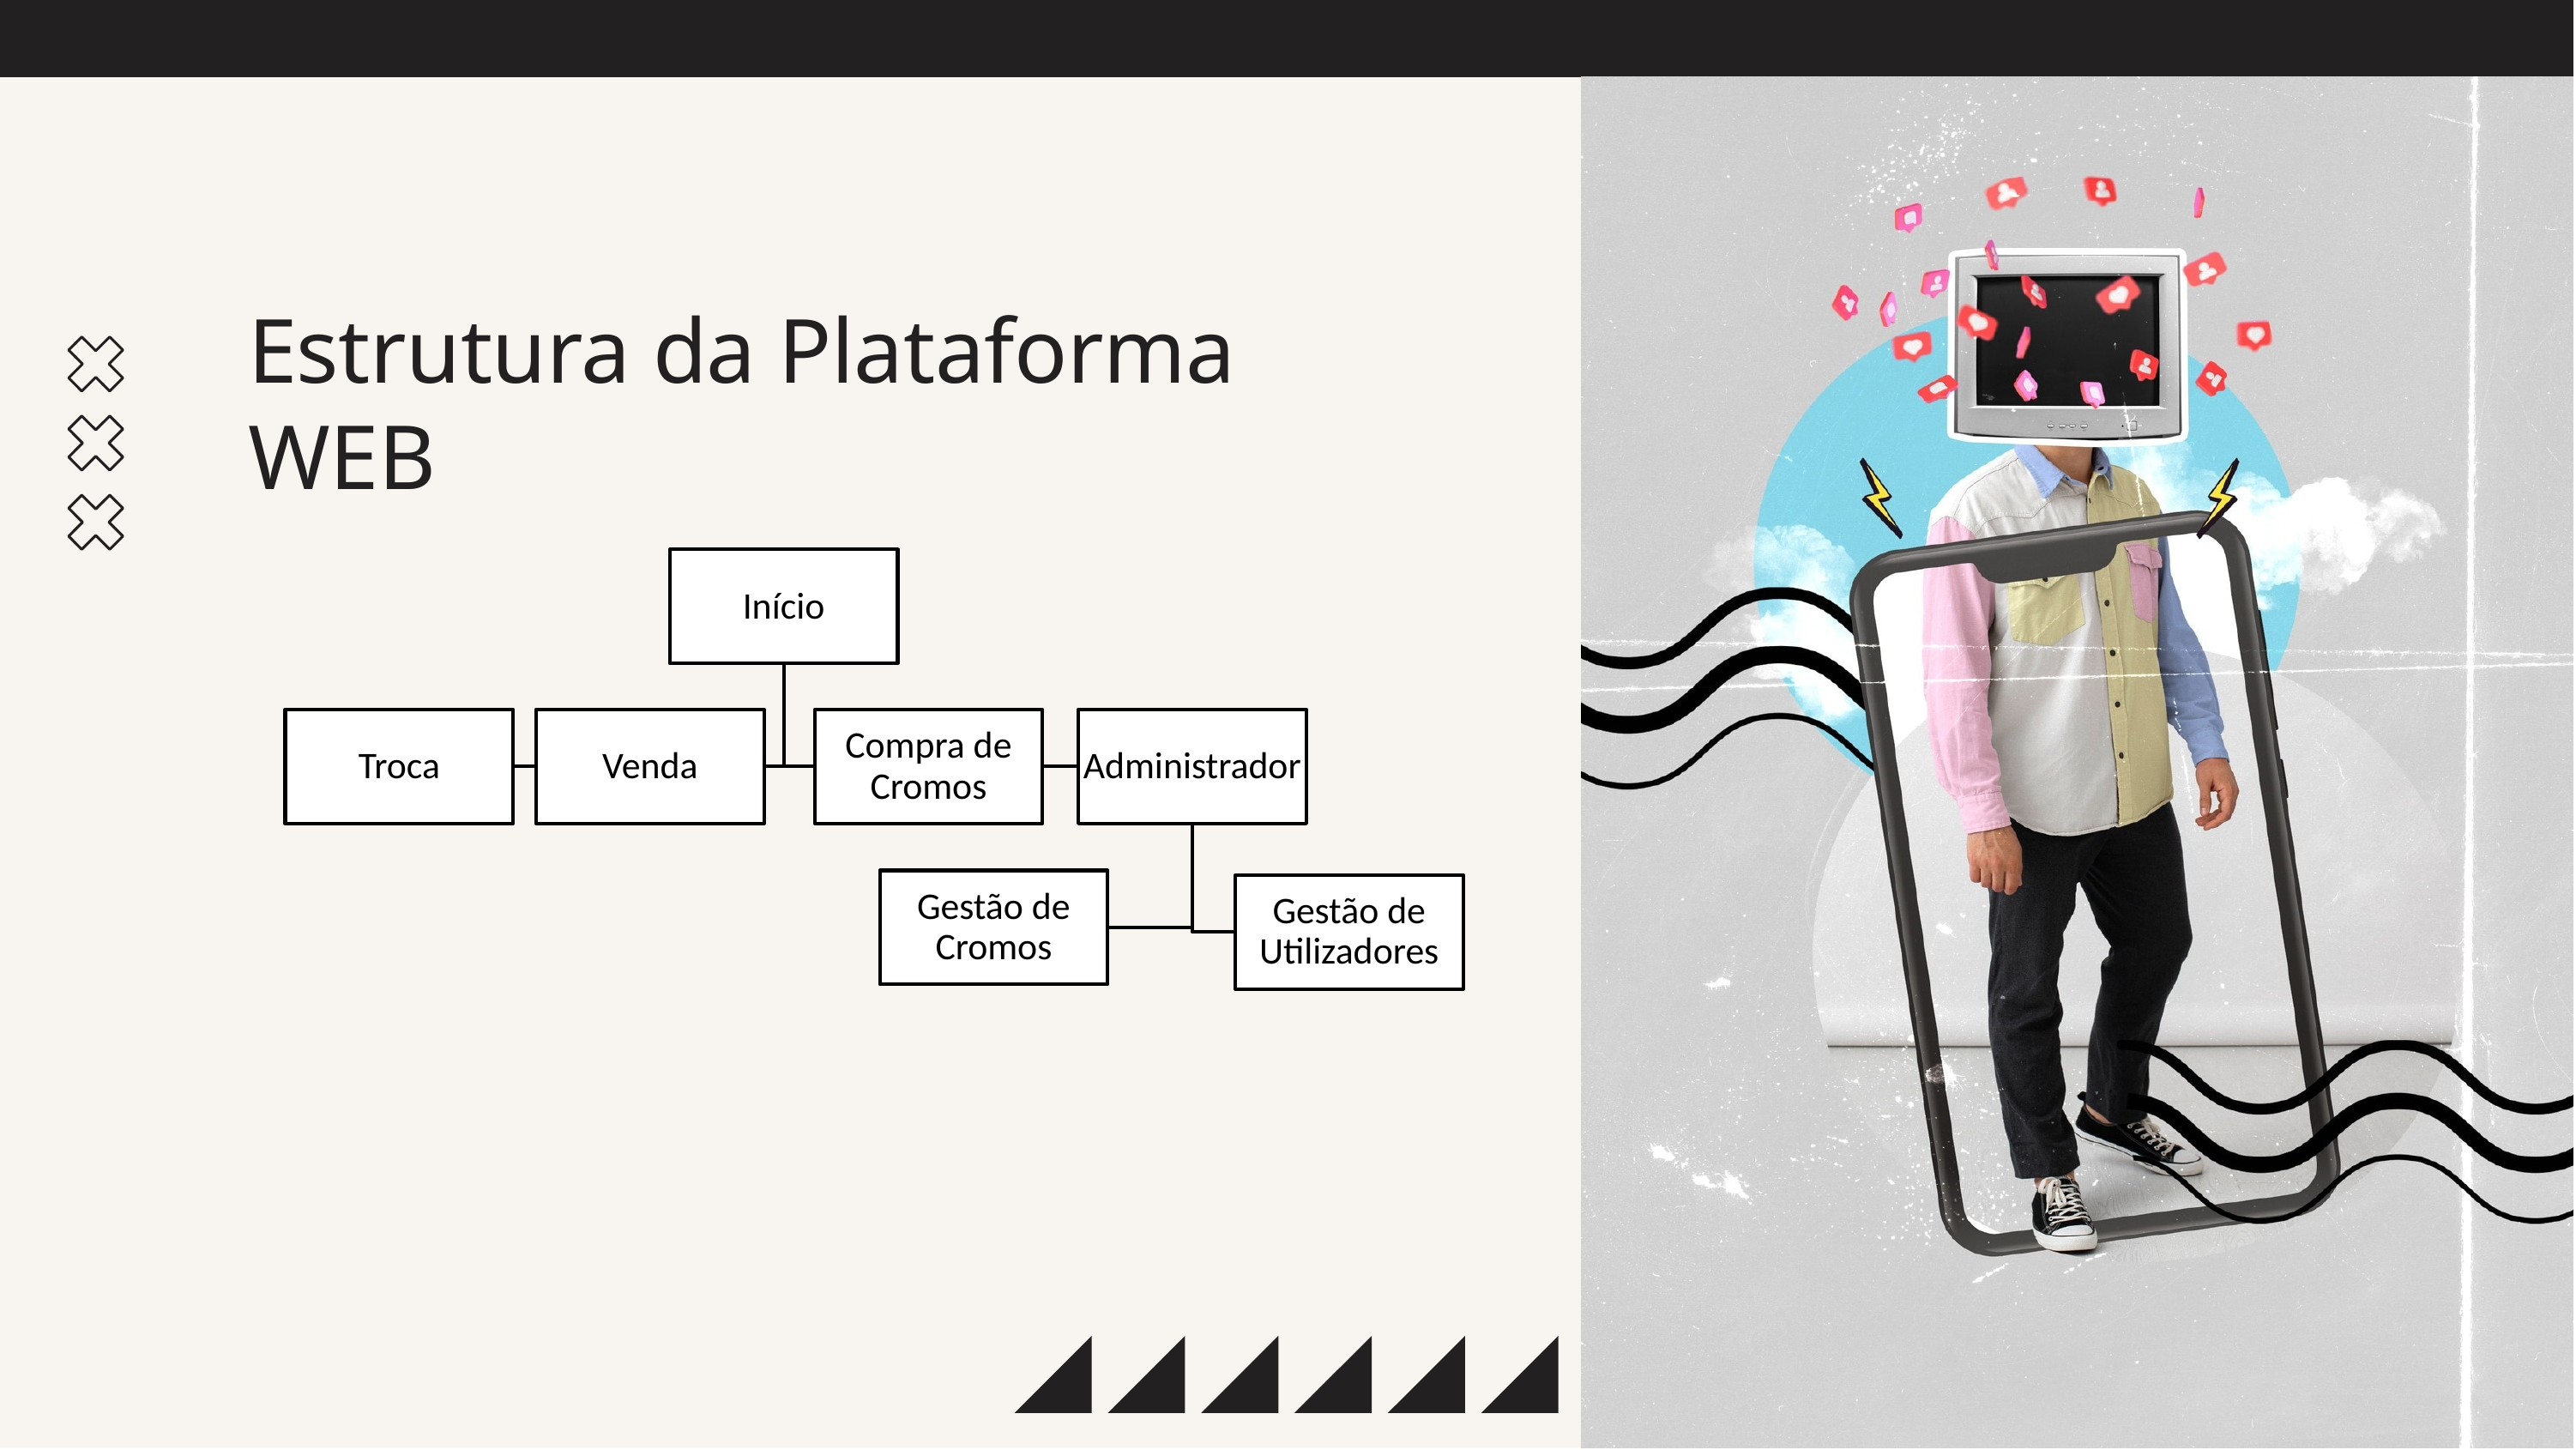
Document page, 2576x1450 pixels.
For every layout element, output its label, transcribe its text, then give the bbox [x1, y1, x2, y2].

picture [1581, 76, 2574, 1448]
text_box [0, 0, 2573, 77]
text_box [1014, 1335, 1092, 1413]
text_box [1107, 1335, 1185, 1413]
text_box [1294, 1335, 1372, 1413]
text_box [192, 549, 1481, 1313]
text_box [69, 415, 124, 471]
text_box [1387, 1335, 1465, 1413]
text_box [1201, 1335, 1279, 1413]
text_box [69, 336, 124, 391]
title Estrutura da Plataforma WEB [246, 293, 1388, 537]
text_box [1481, 1335, 1559, 1413]
text_box [69, 495, 124, 550]
